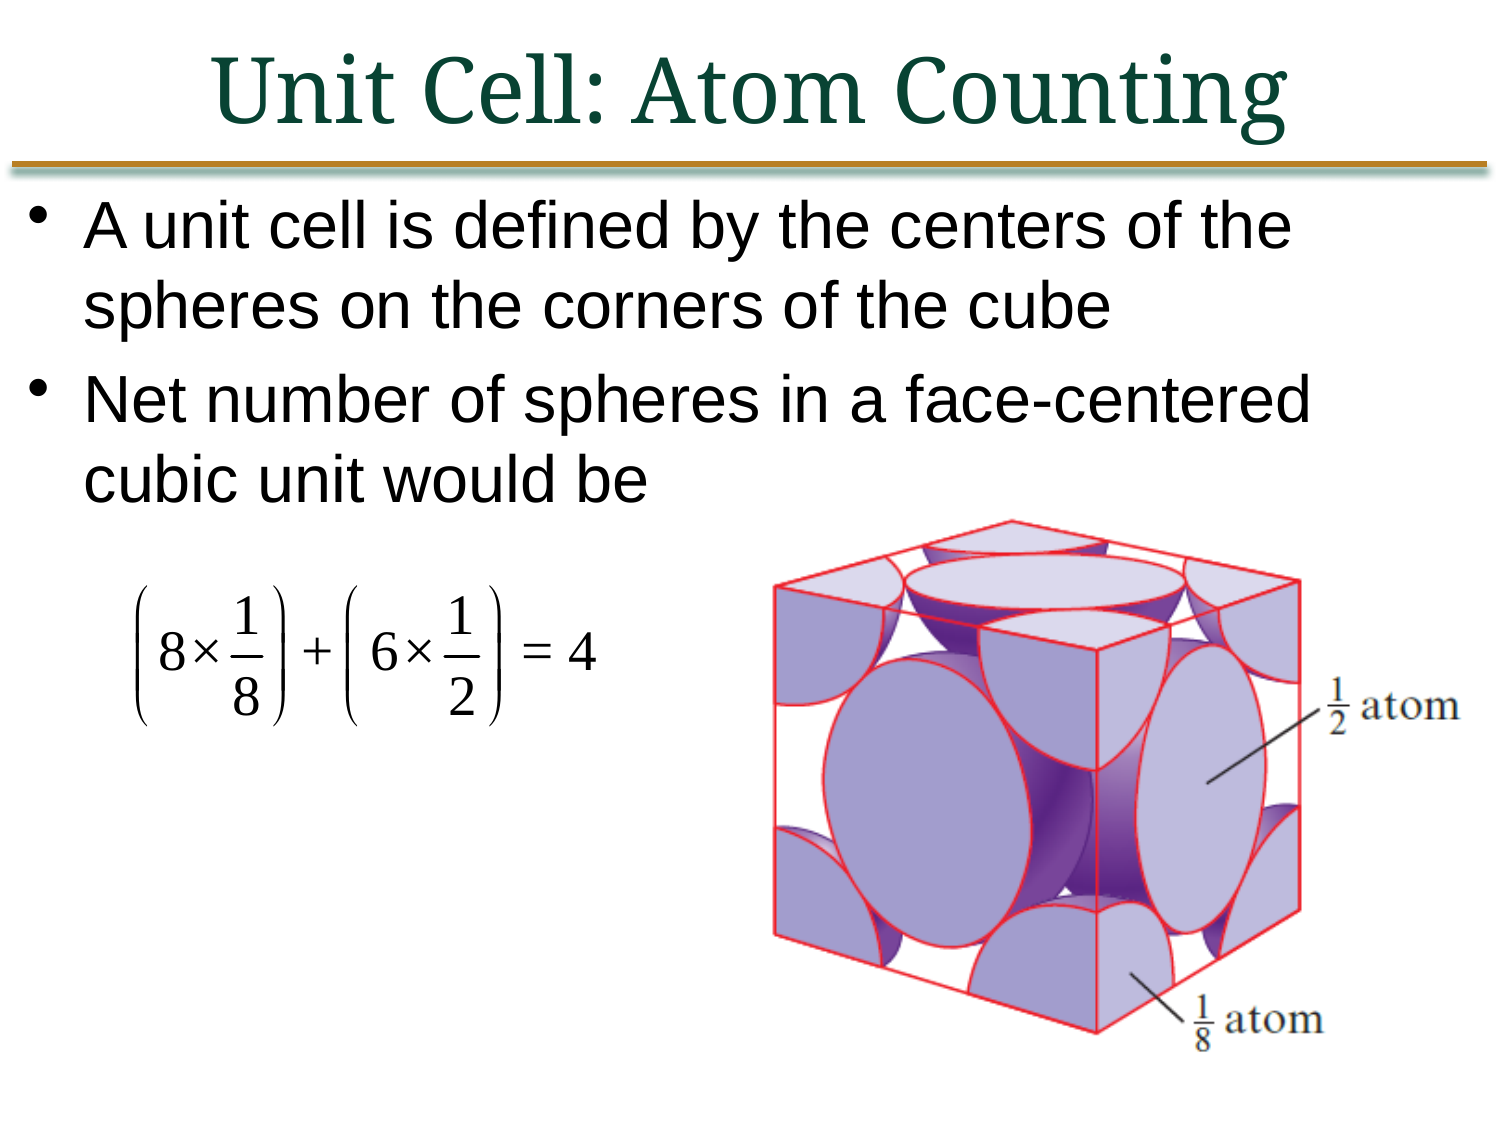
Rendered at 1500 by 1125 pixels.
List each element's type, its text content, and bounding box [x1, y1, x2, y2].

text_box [124, 574, 609, 738]
list A unit cell is defined by the centers of the spheres on the corners of the cube Net number of spheres in a face-centered cubic unit would be [12, 180, 1488, 1005]
text_box Unit Cell: Atom Counting [0, 24, 1500, 175]
picture [762, 512, 1468, 1079]
